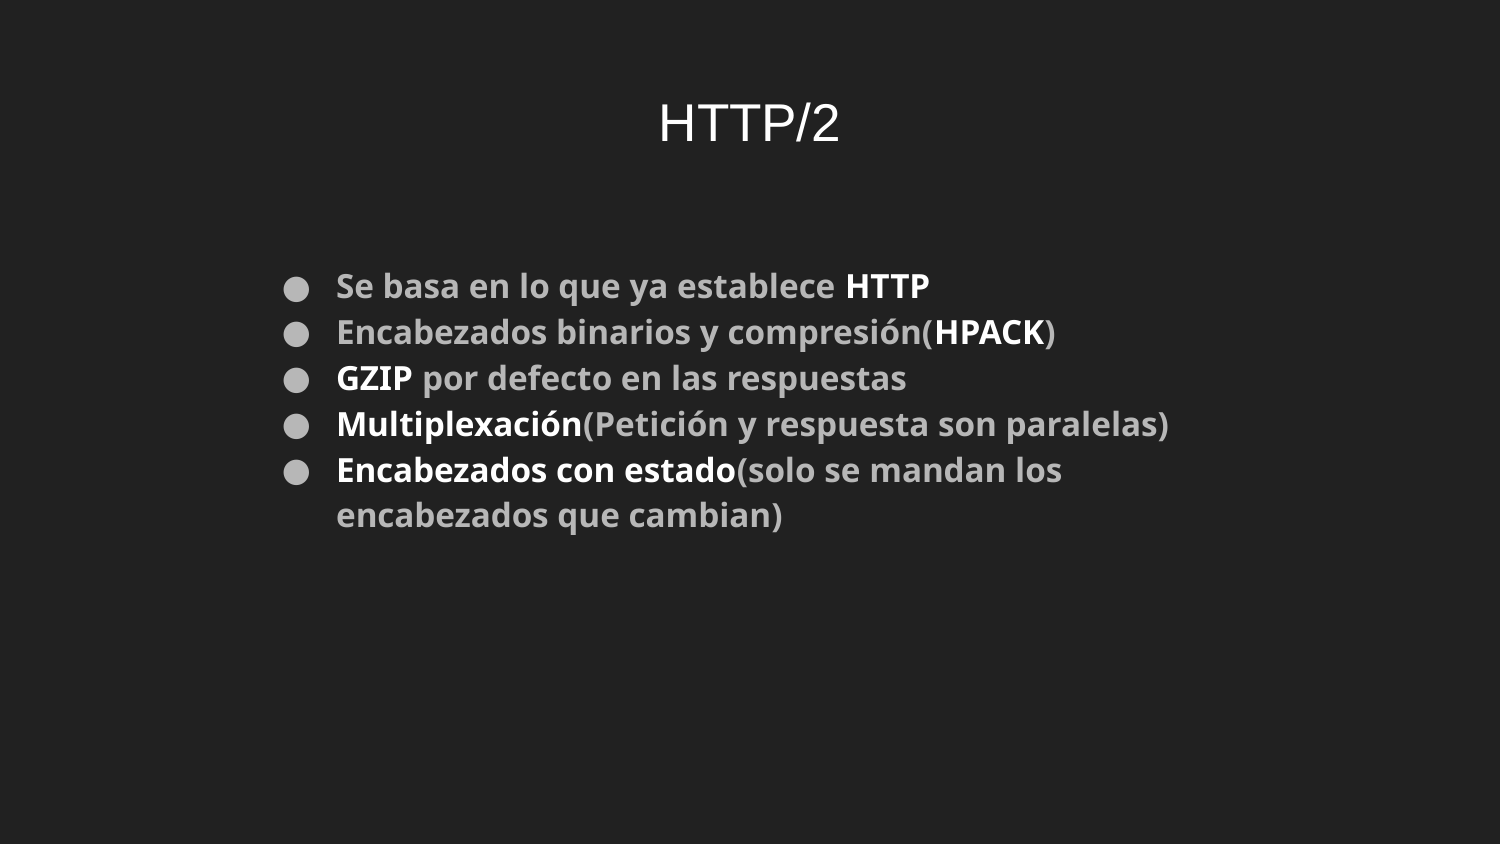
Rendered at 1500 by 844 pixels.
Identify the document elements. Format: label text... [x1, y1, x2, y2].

title HTTP/2 [51, 72, 1449, 167]
list Se basa en lo que ya establece HTTP Encabezados binarios y compresión(HPACK) GZIP por defecto en las respuestas Multiplexación(Petición y respuesta son paralelas) Encabezados con estado(solo se mandan los encabezados que cambian) [246, 244, 1254, 734]
